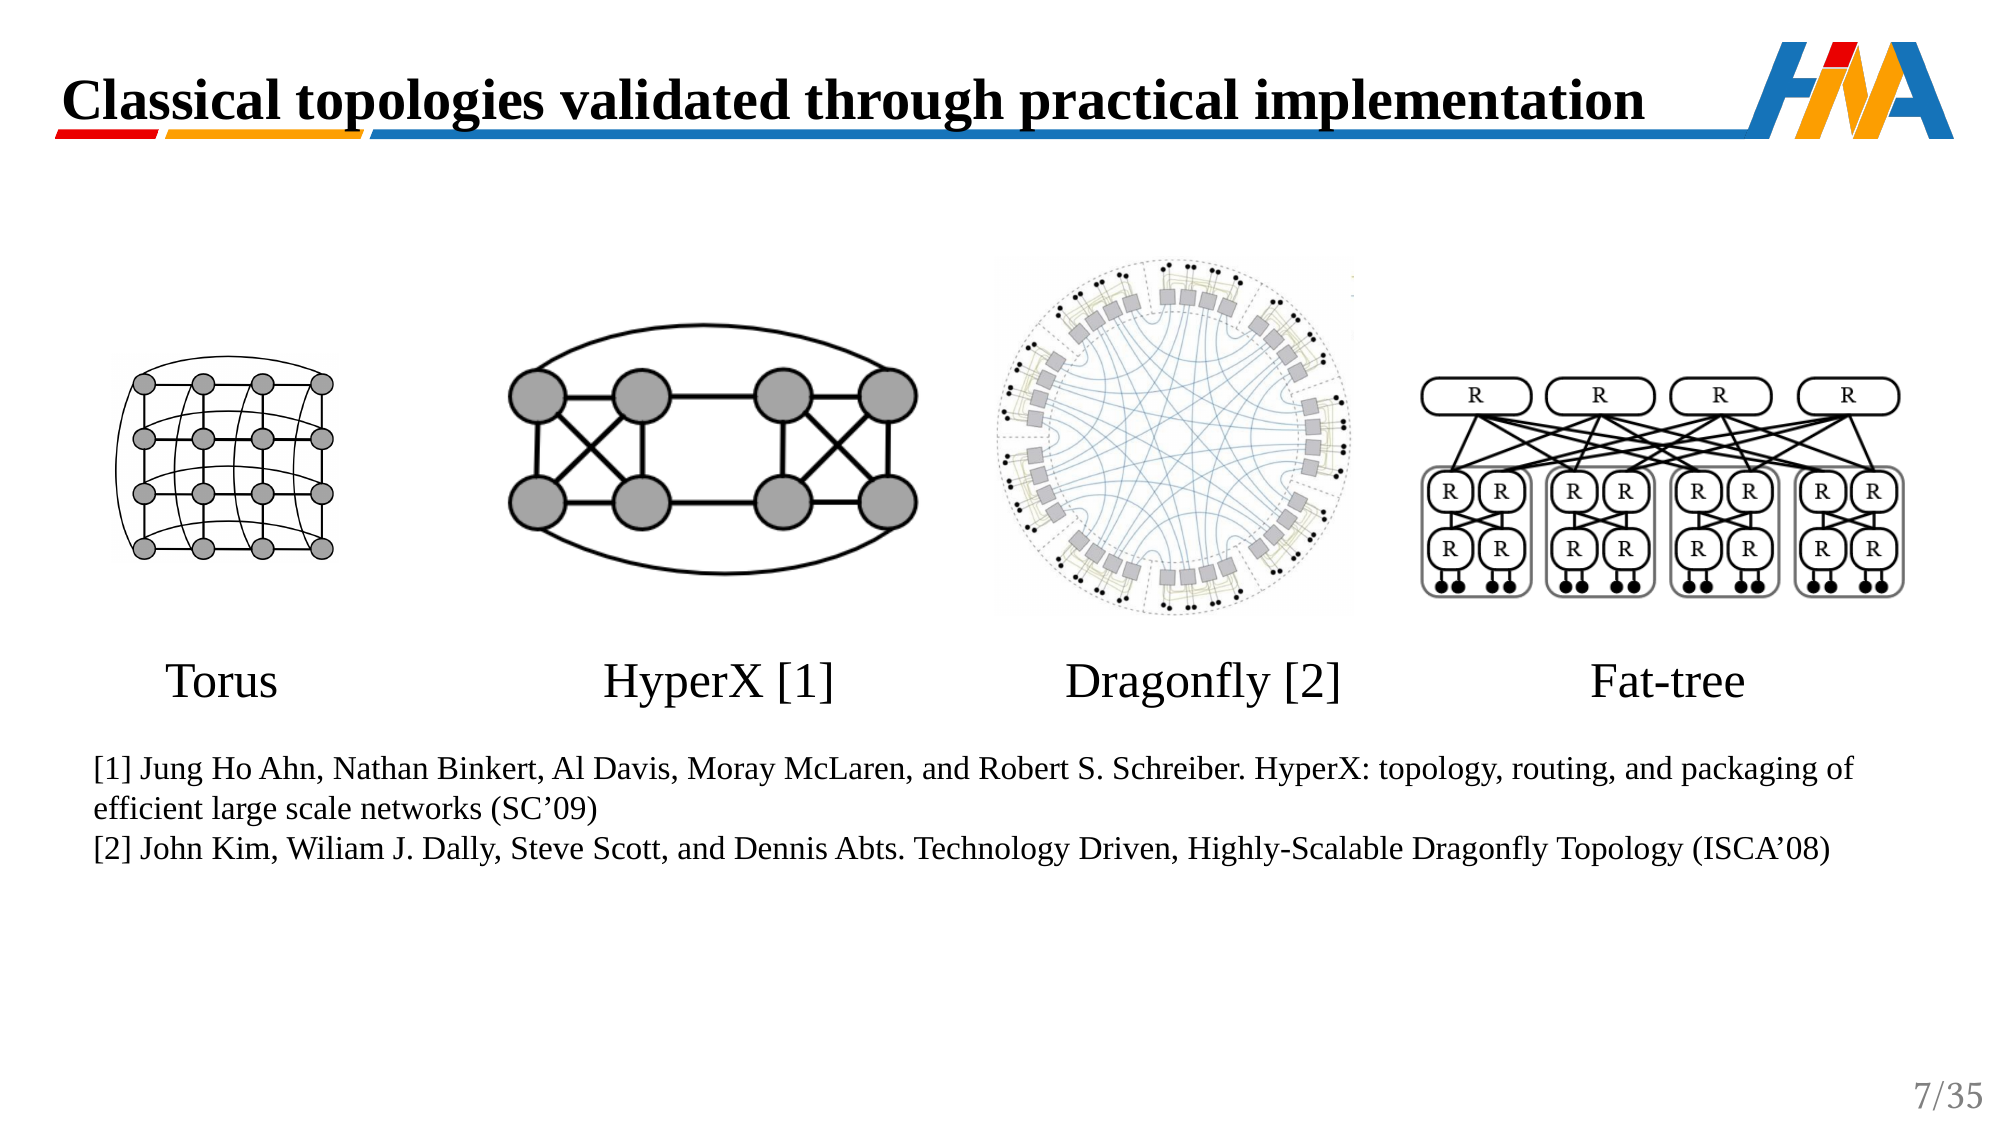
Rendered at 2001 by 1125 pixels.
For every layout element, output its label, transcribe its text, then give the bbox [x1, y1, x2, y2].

text_box [1] Jung Ho Ahn, Nathan Binkert, Al Davis, Moray McLaren, and Robert S. Schreiber. HyperX: topology, routing, and packaging of efficient large scale networks (SC’09) [2] John Kim, Wiliam J. Dally, Steve Scott, and Dennis Abts. Technology Driven, Highly-Scalable Dragonfly Topology (ISCA’08) [78, 739, 1934, 874]
picture [483, 311, 944, 586]
picture [994, 256, 1354, 616]
picture [1401, 370, 1919, 606]
picture [1744, 42, 1954, 139]
picture [111, 353, 339, 563]
text_box Torus HyperX [1] Dragonfly [2] Fat-tree [112, 640, 1941, 715]
list Classical topologies validated through practical implementation [60, 0, 1748, 129]
